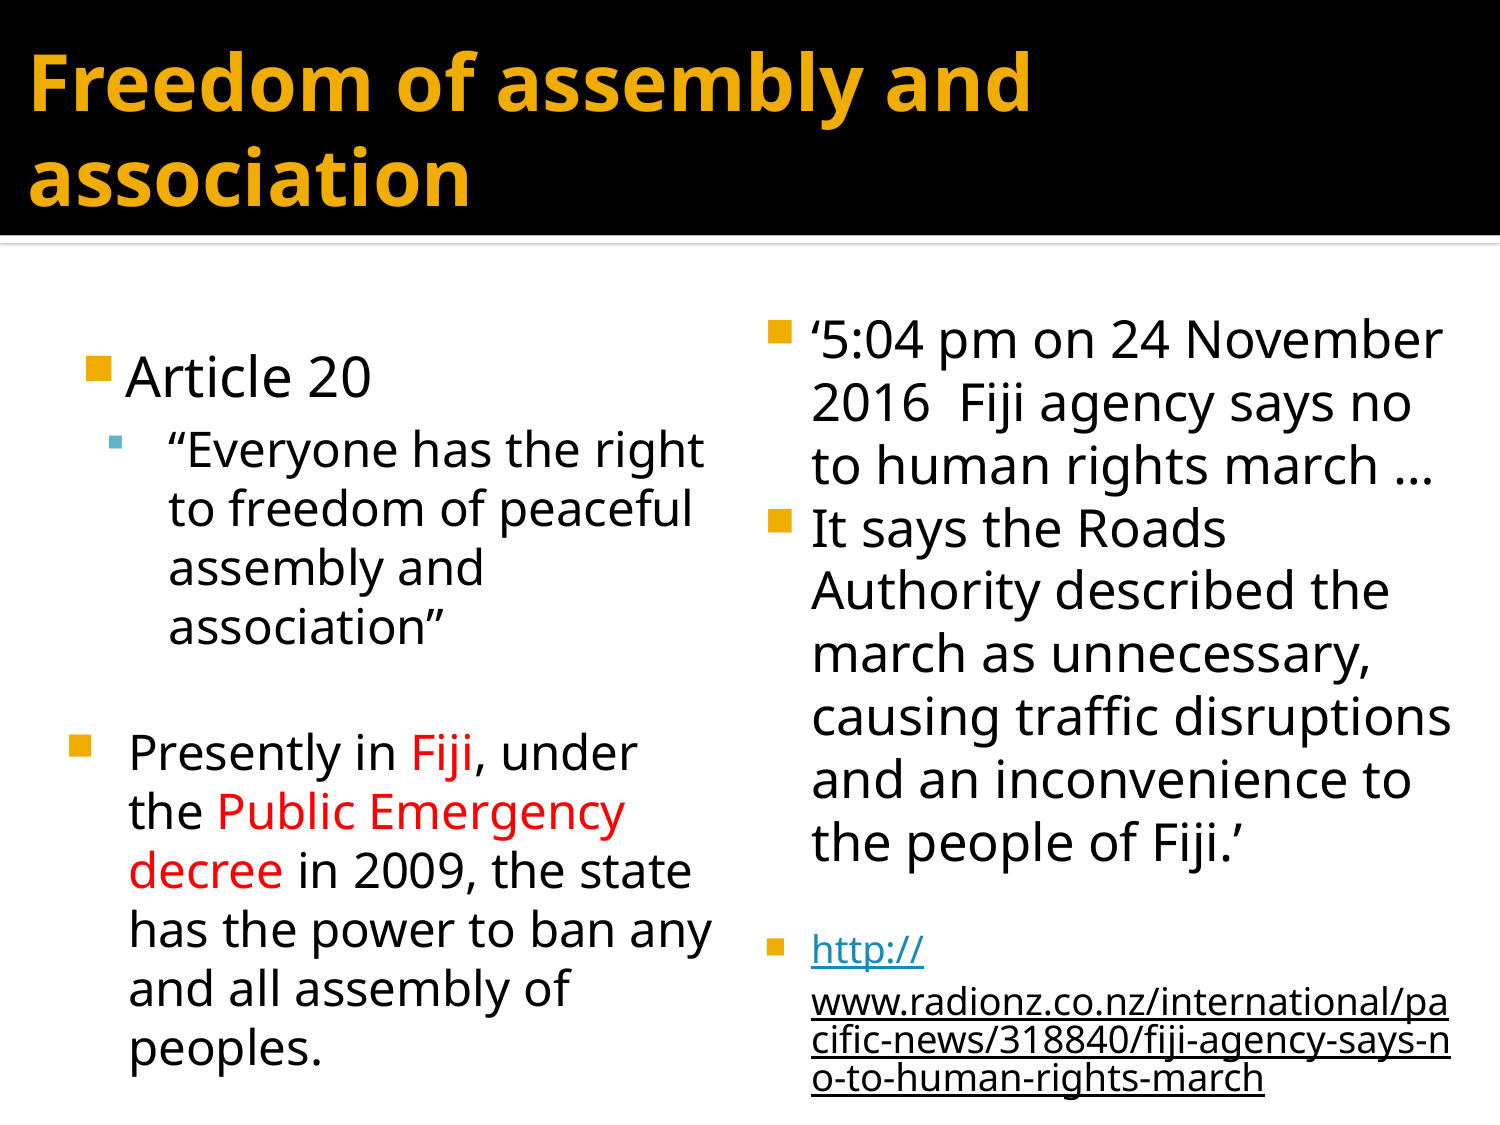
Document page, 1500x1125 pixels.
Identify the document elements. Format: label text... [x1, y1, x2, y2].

list ‘5:04 pm on 24 November 2016 Fiji agency says no to human rights march … It says the Roads Authority described the march as unnecessary, causing traffic disruptions and an inconvenience to the people of Fiji.’ http://www.radionz.co.nz/international/pacific-news/318840/fiji-agency-says-no-to-human-rights-march [737, 291, 1471, 1125]
list Article 20 “Everyone has the right to freedom of peaceful assembly and association” Presently in Fiji, under the Public Emergency decree in 2009, the state has the power to ban any and all assembly of peoples. [50, 291, 737, 1100]
title Freedom of assembly and association [12, 24, 1488, 231]
